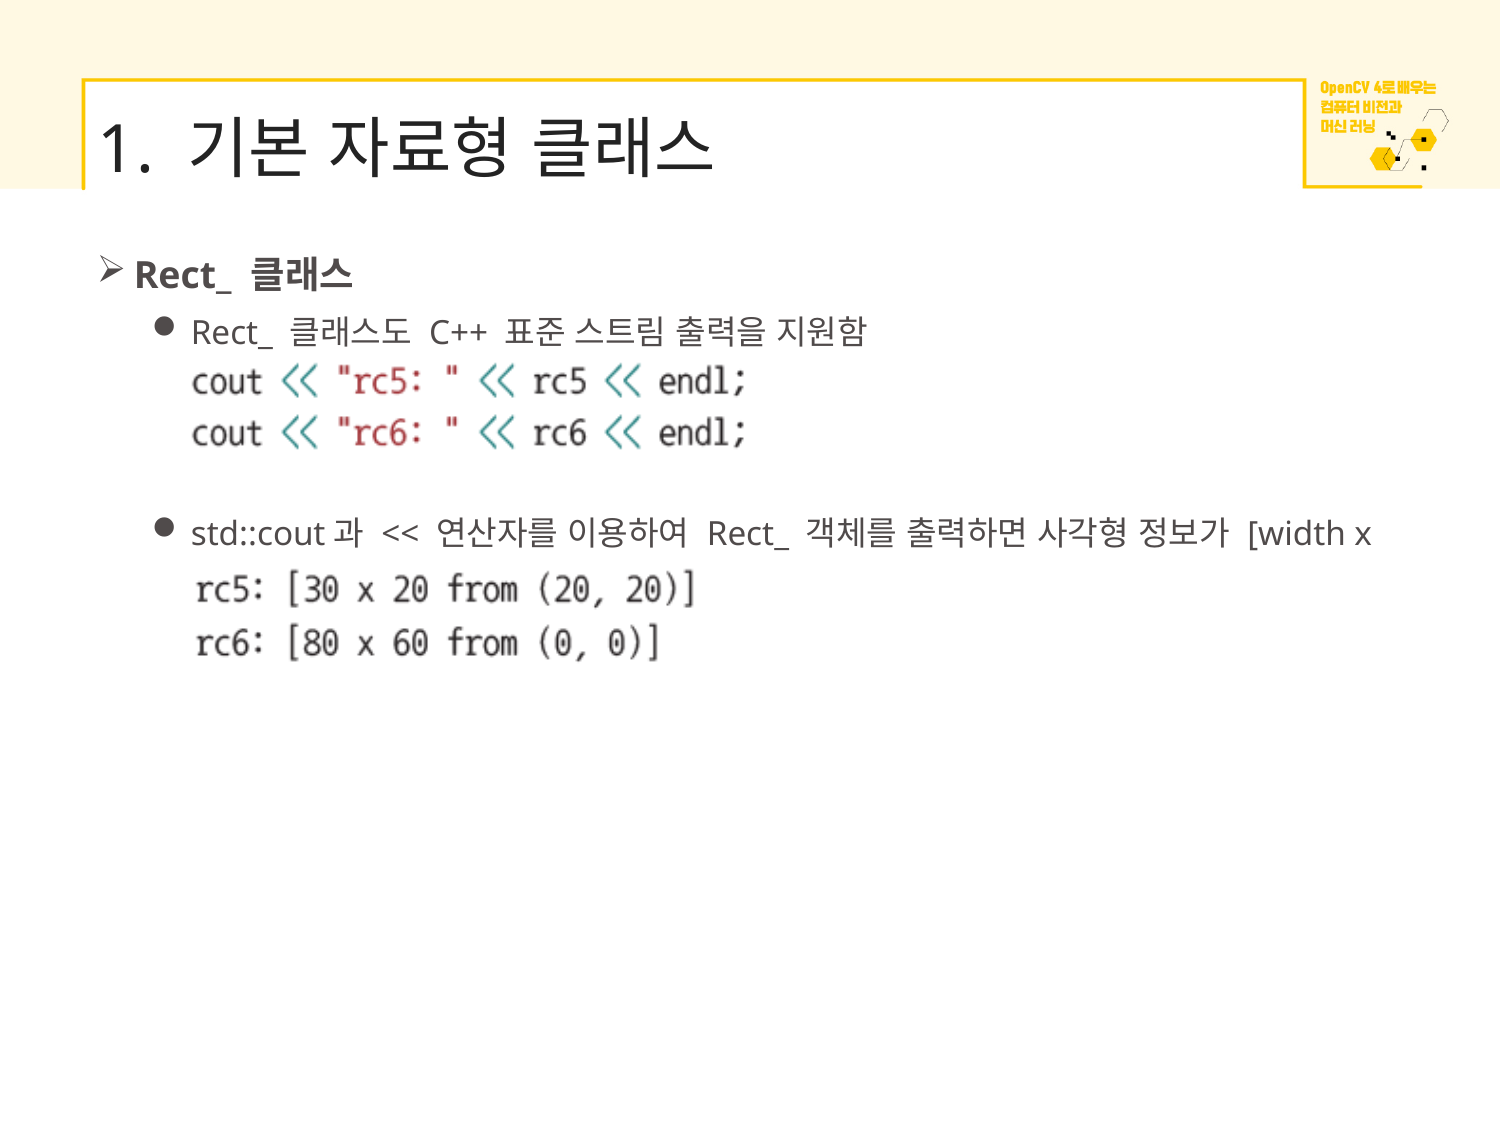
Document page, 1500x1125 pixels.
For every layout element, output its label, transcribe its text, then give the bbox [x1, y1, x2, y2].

picture [0, 0, 1500, 1125]
list Rect_ 클래스 Rect_ 클래스도 C++ 표준 스트림 출력을 지원함 std::cout과 << 연산자를 이용하여 Rect_ 객체를 출력하면 사각형 정보가 [width x height from(x, y)] 형식으로 출력됨 [81, 239, 1412, 1054]
title 1. 기본 자료형 클래스 [82, 61, 1413, 193]
